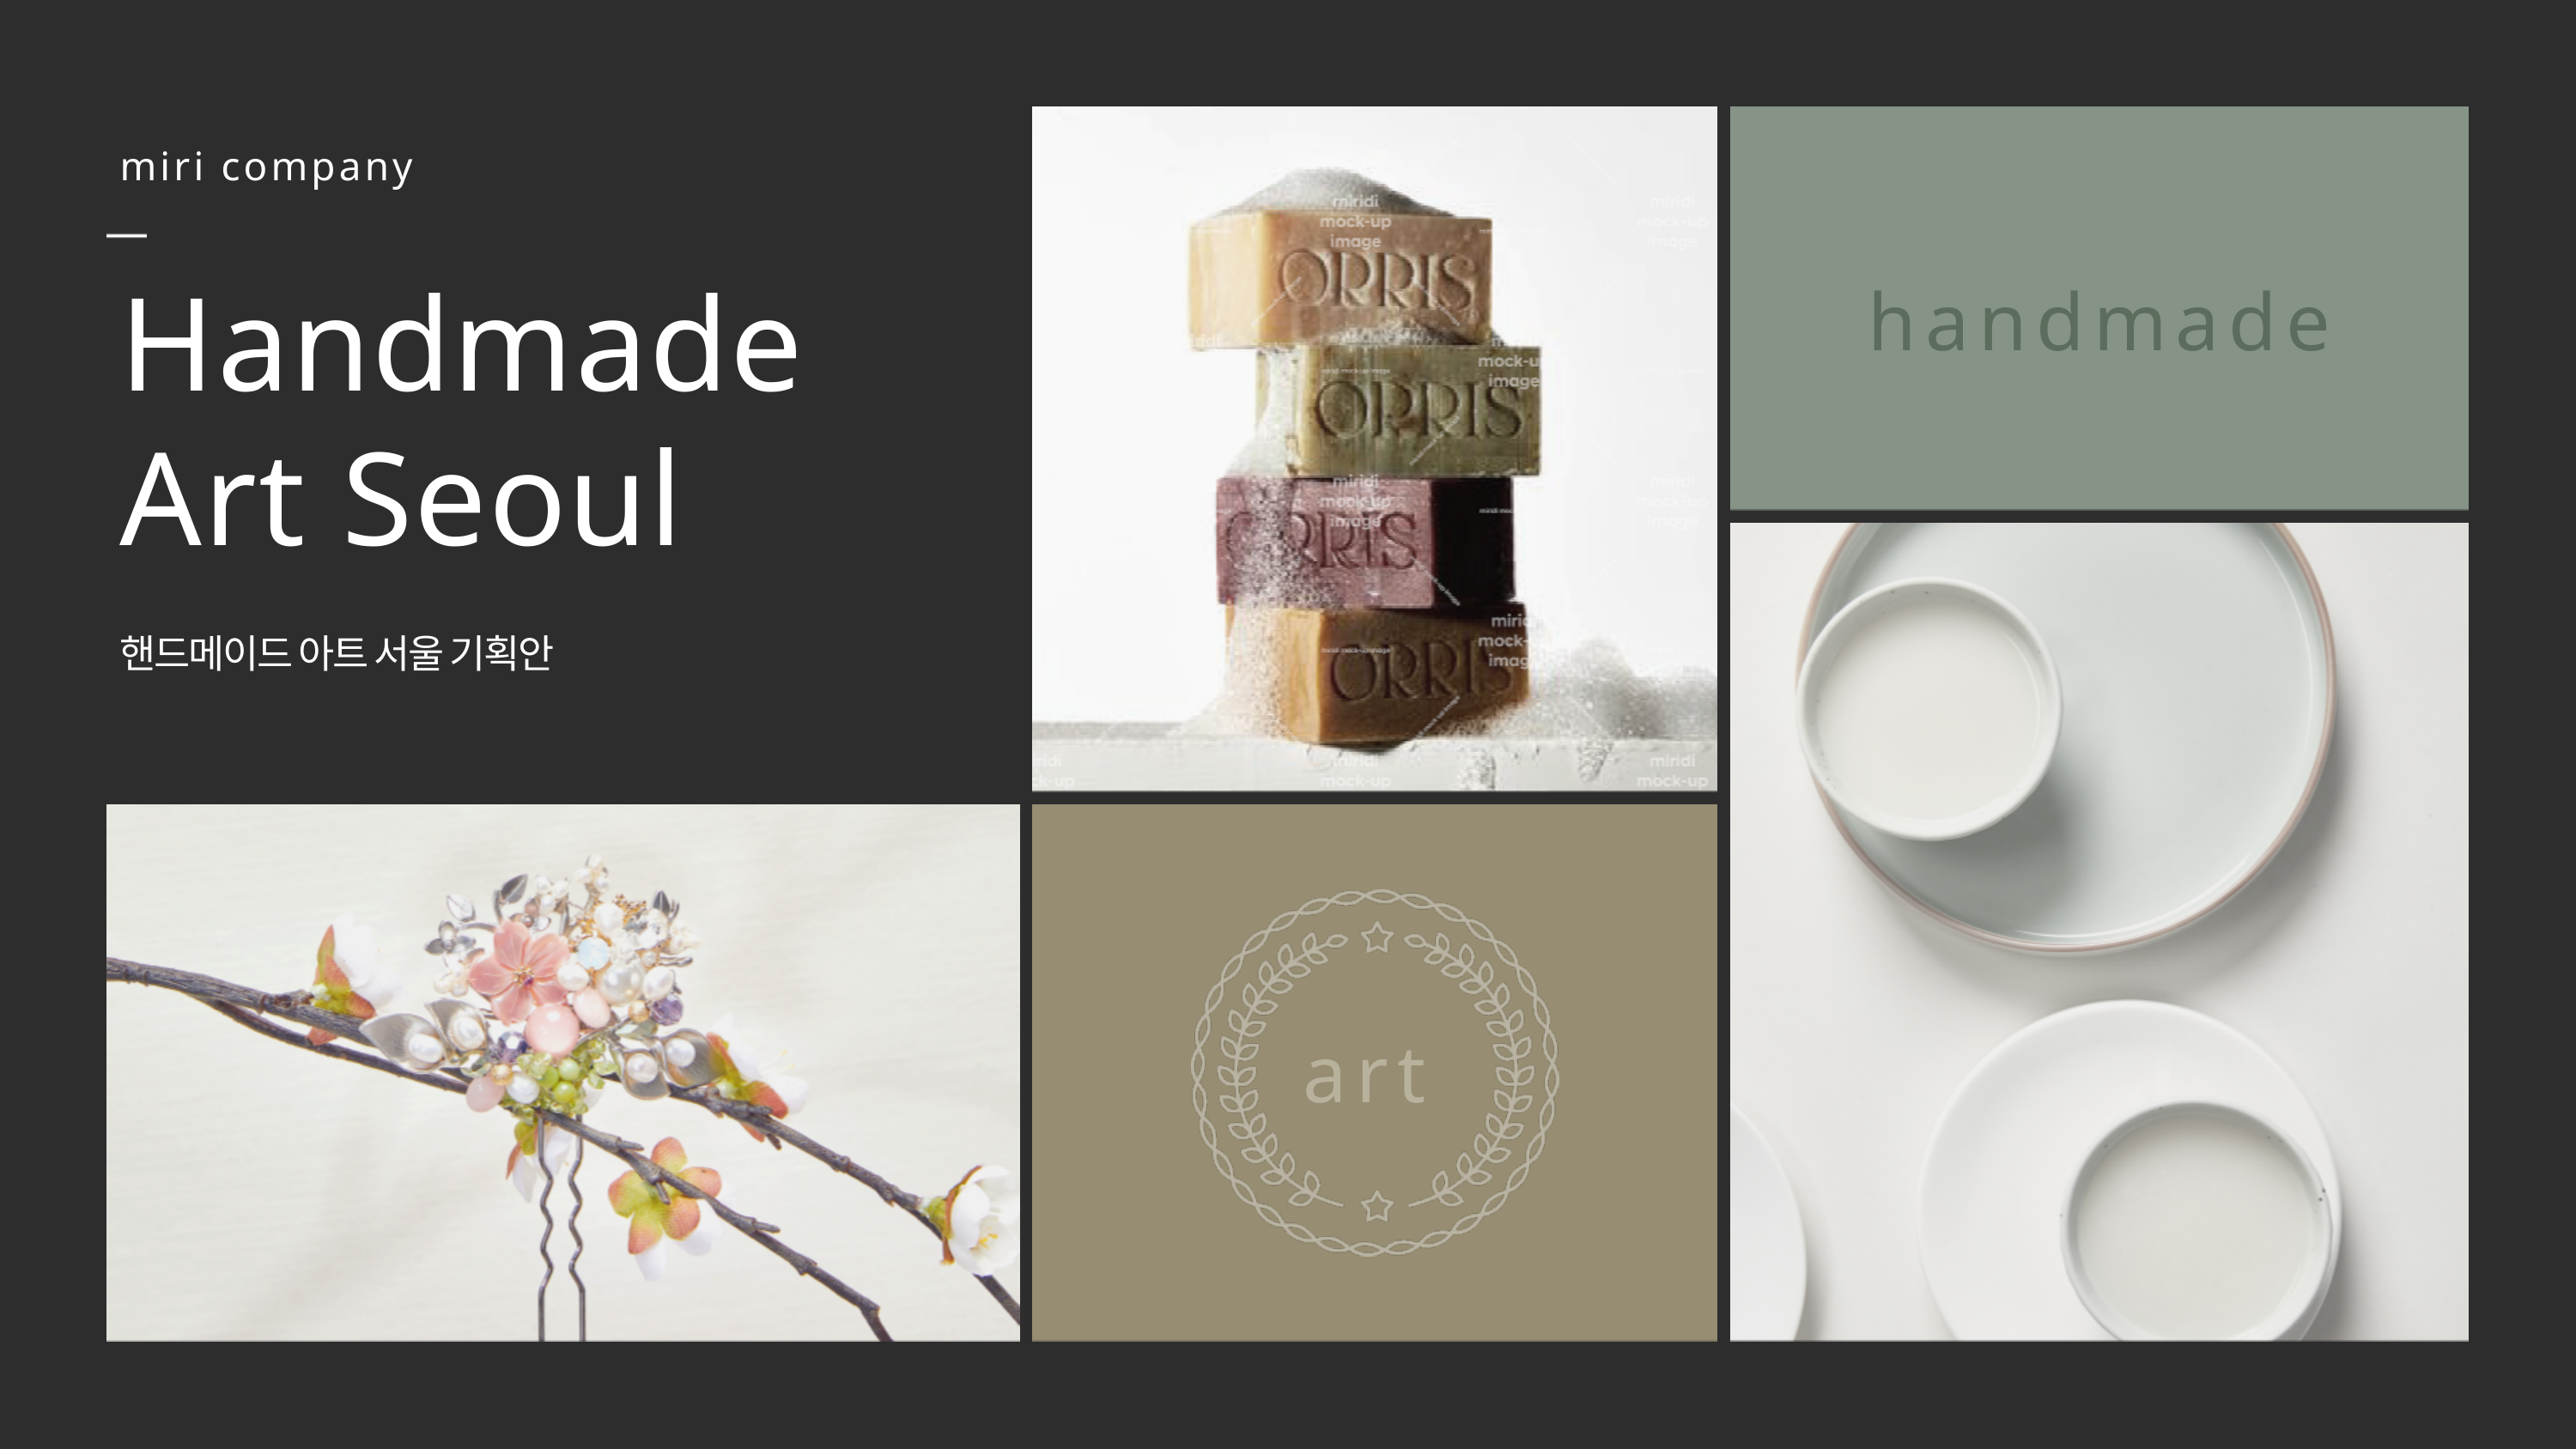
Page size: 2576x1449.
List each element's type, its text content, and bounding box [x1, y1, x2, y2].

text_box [1032, 106, 1717, 792]
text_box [1730, 523, 2469, 1342]
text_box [106, 229, 148, 243]
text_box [106, 804, 1020, 1342]
text_box miri company [106, 135, 514, 195]
text_box Handmade Art Seoul [106, 255, 1028, 578]
text_box 핸드메이드 아트 서울 기획안 [106, 622, 1028, 682]
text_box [1191, 888, 1559, 1258]
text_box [1730, 106, 2469, 511]
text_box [1032, 804, 1717, 1342]
